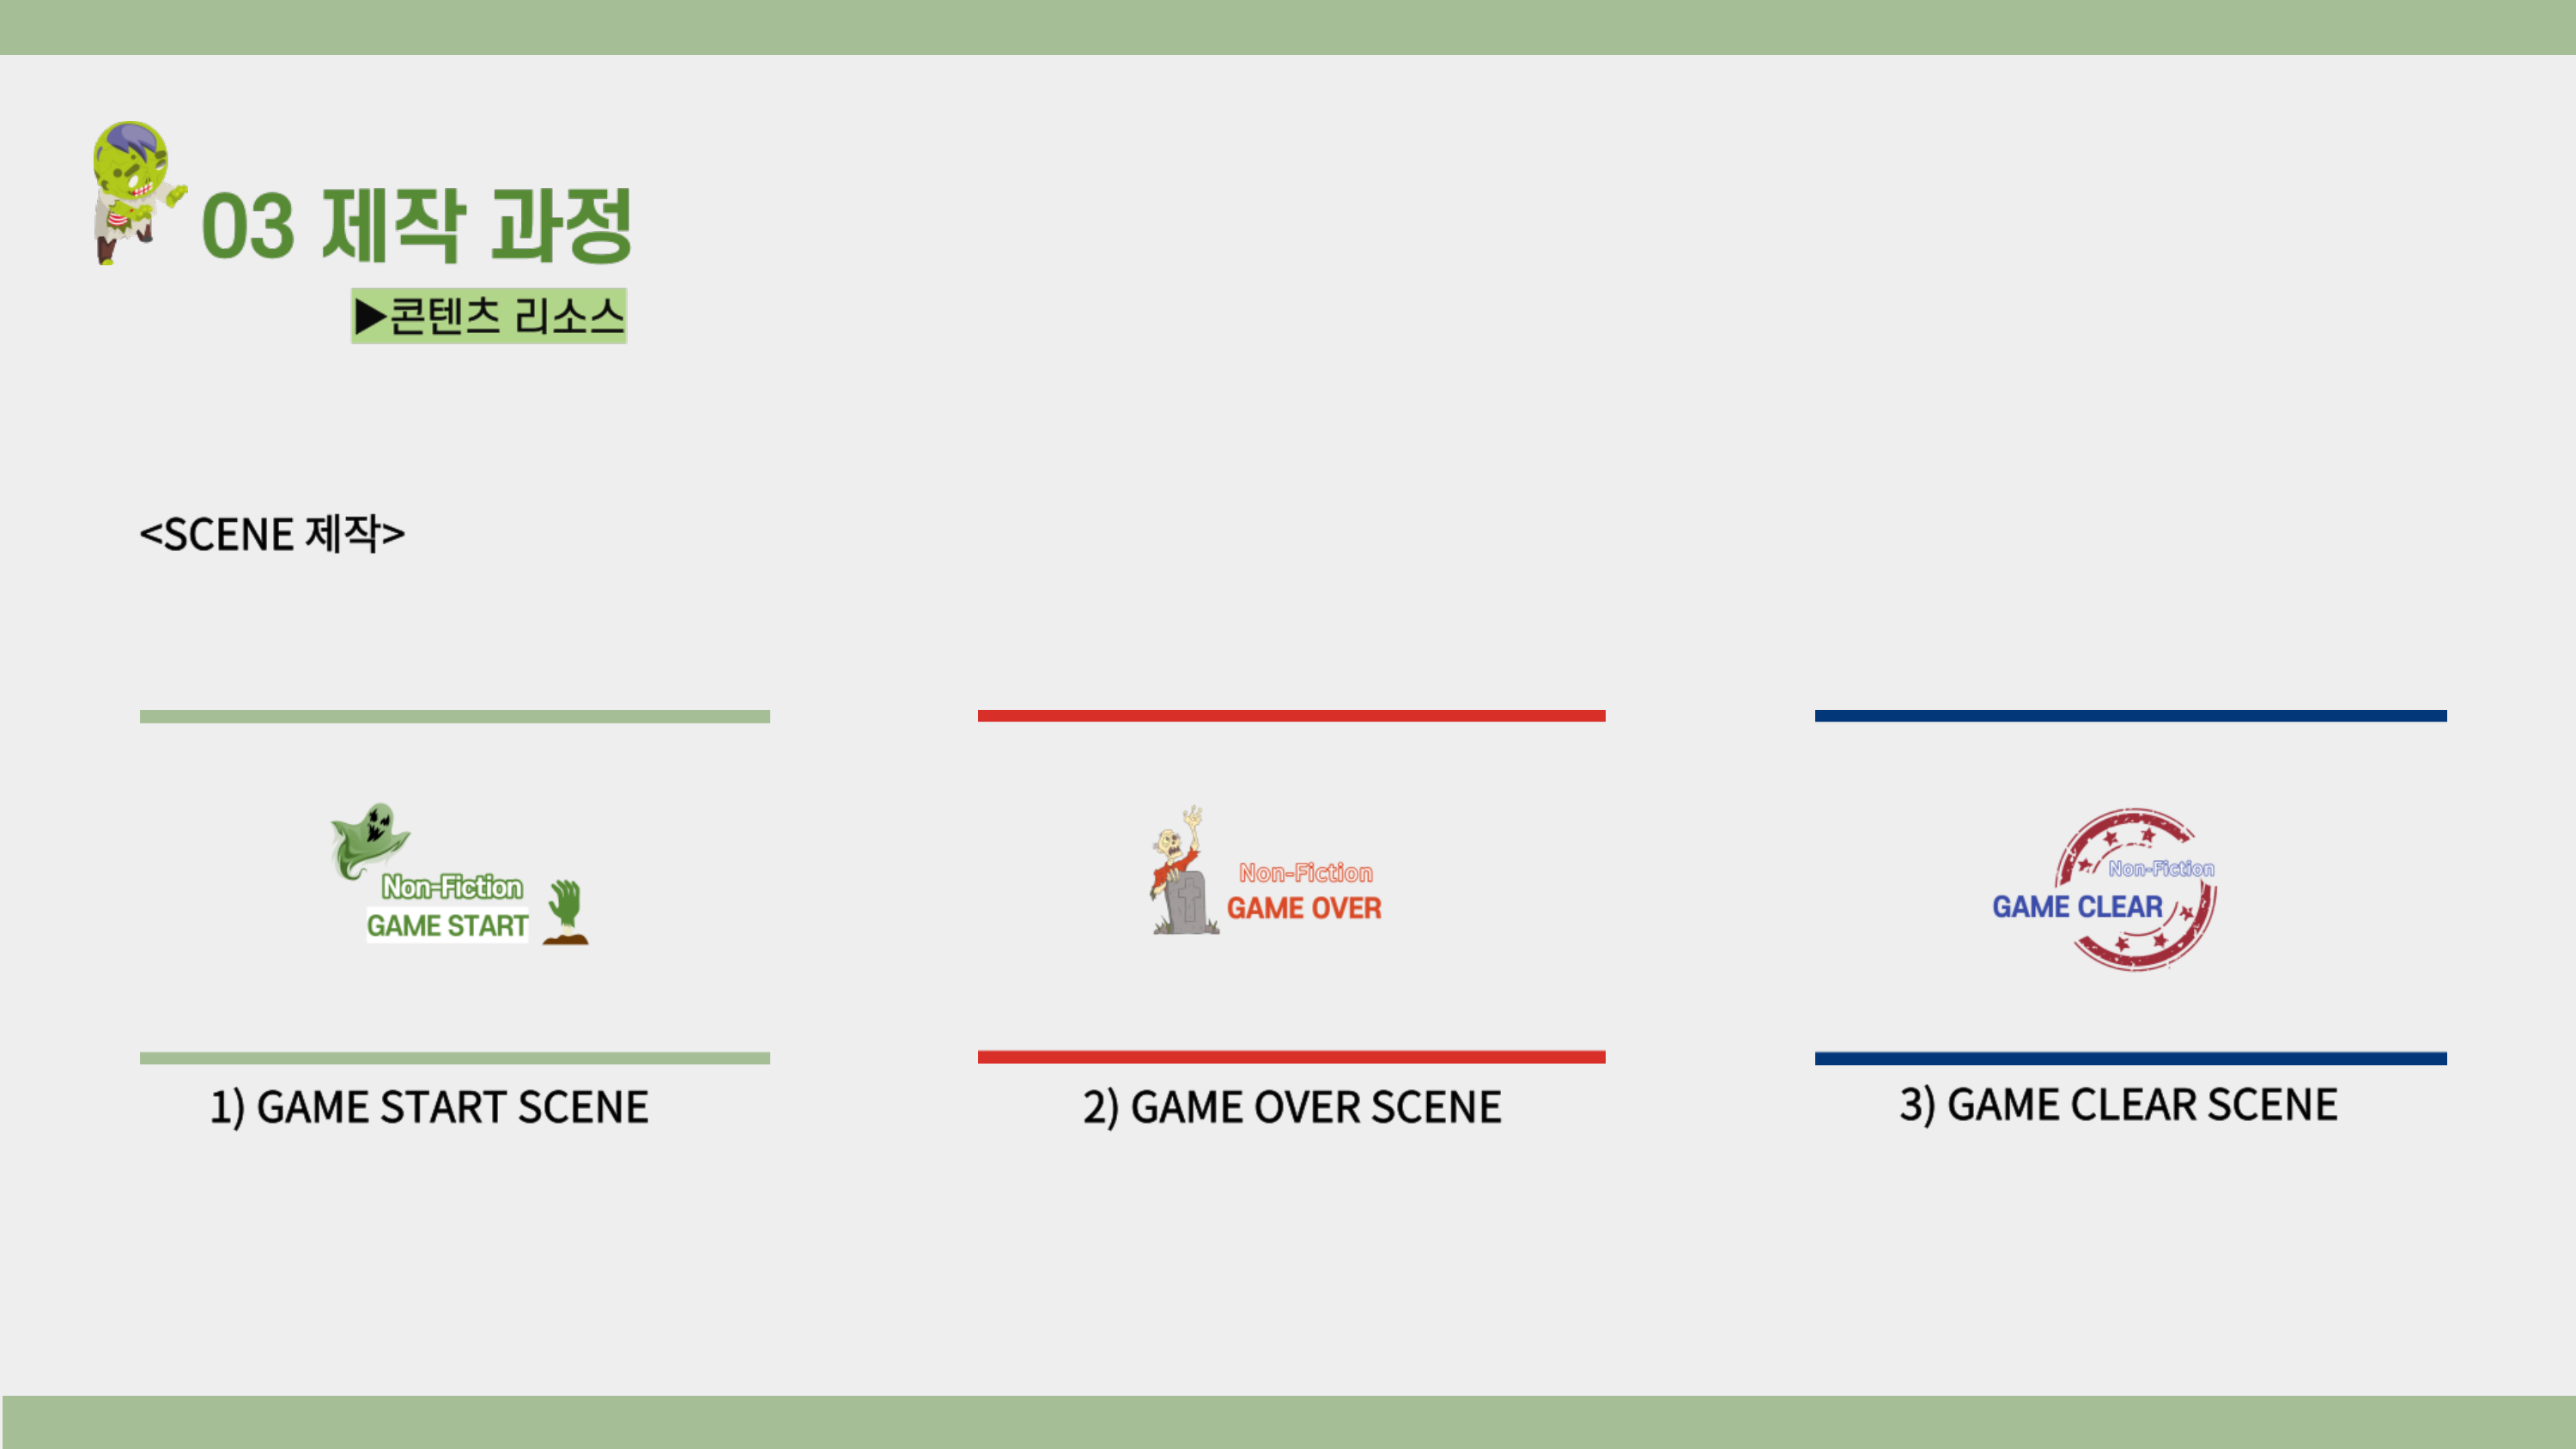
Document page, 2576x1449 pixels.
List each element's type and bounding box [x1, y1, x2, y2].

text_box [1815, 710, 2447, 1066]
text_box [0, 0, 2576, 55]
picture [1077, 1009, 1522, 1151]
text_box [140, 710, 770, 1064]
picture [132, 495, 425, 573]
text_box [93, 121, 188, 265]
picture [94, 155, 676, 355]
picture [203, 1064, 670, 1151]
picture [1893, 1007, 2378, 1148]
text_box [2, 1396, 2576, 1449]
text_box [977, 710, 1607, 1064]
